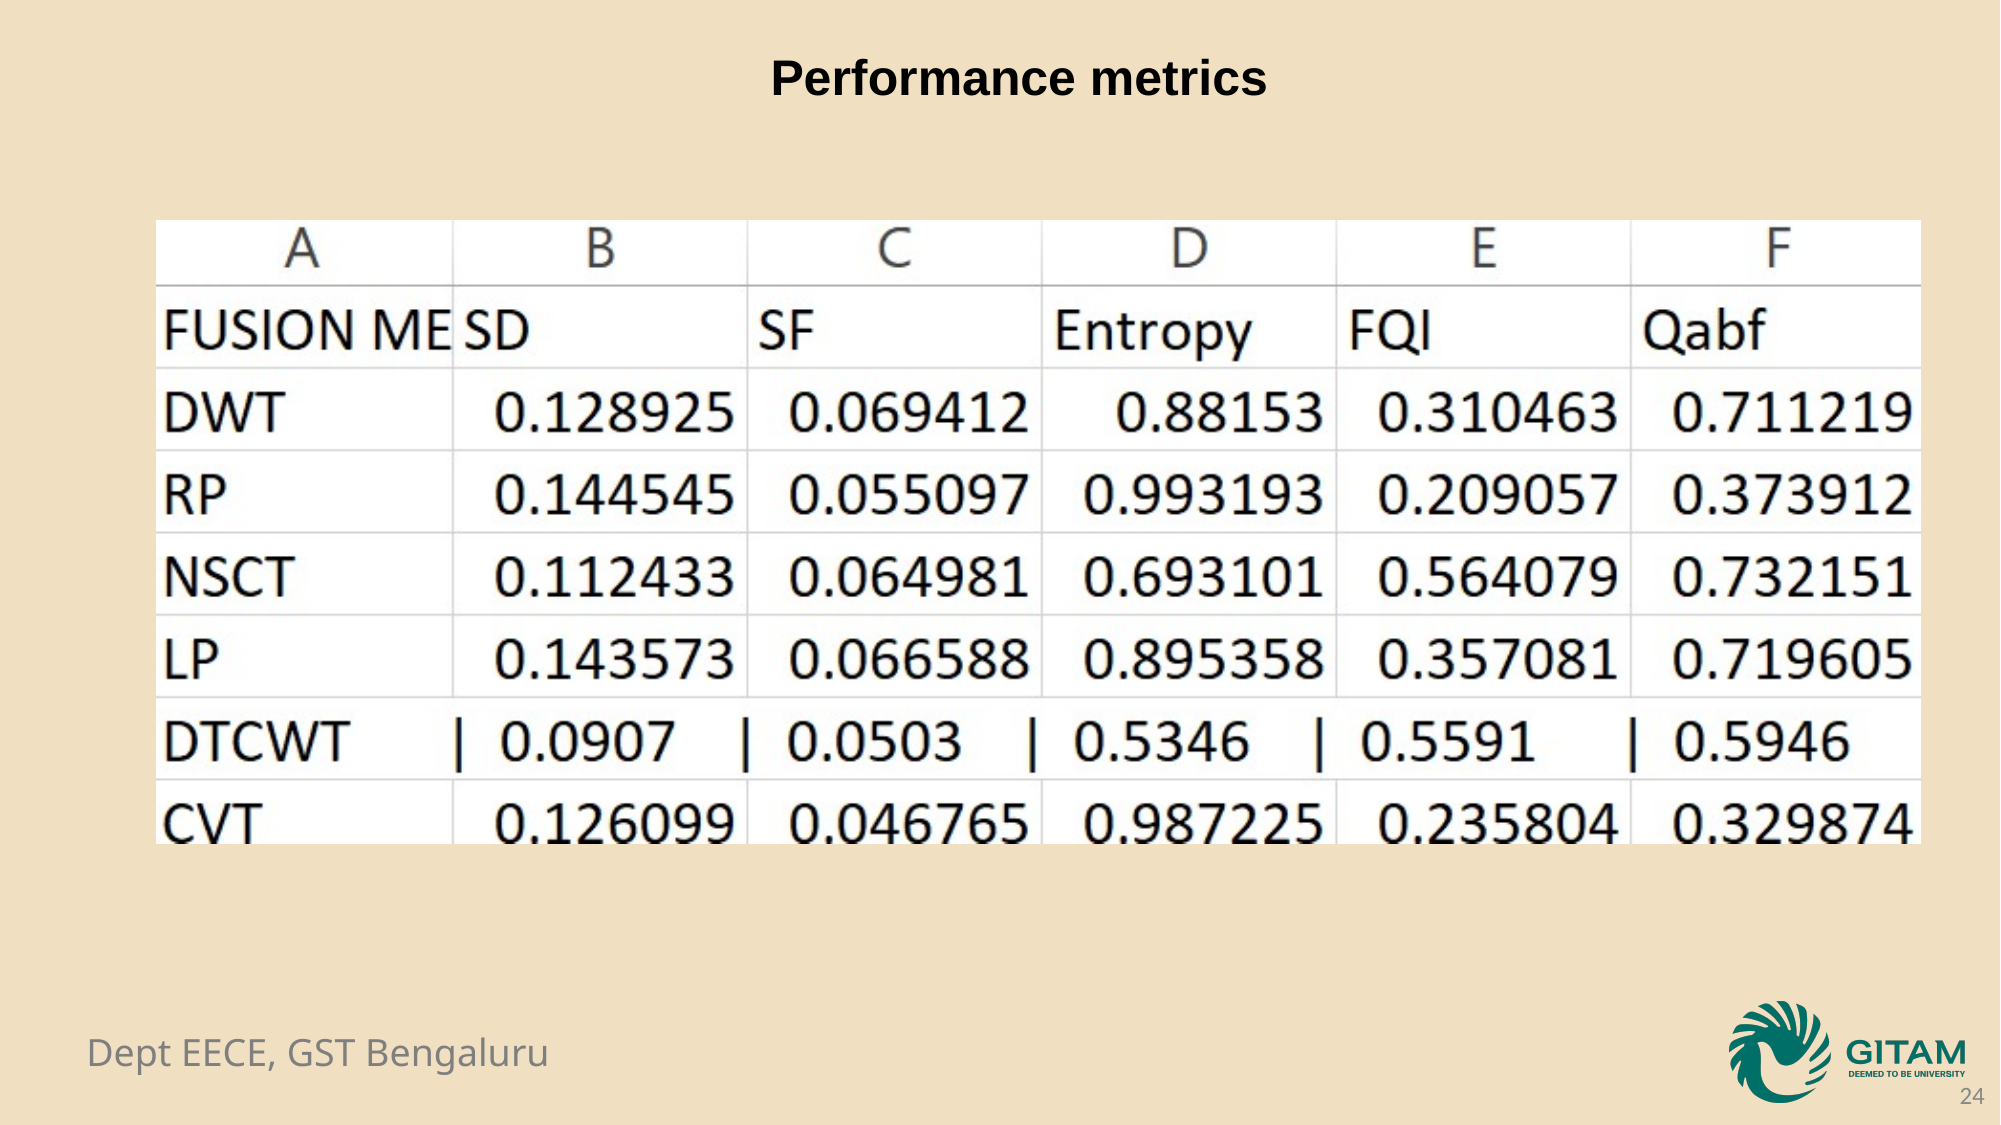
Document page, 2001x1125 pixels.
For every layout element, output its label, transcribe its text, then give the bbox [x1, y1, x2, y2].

picture [156, 220, 1921, 844]
text_box [1019, 124, 1965, 1066]
text_box Performance metrics [156, 38, 1882, 119]
slide_number 24 [1550, 1065, 2000, 1125]
text_box [74, 129, 1020, 1071]
